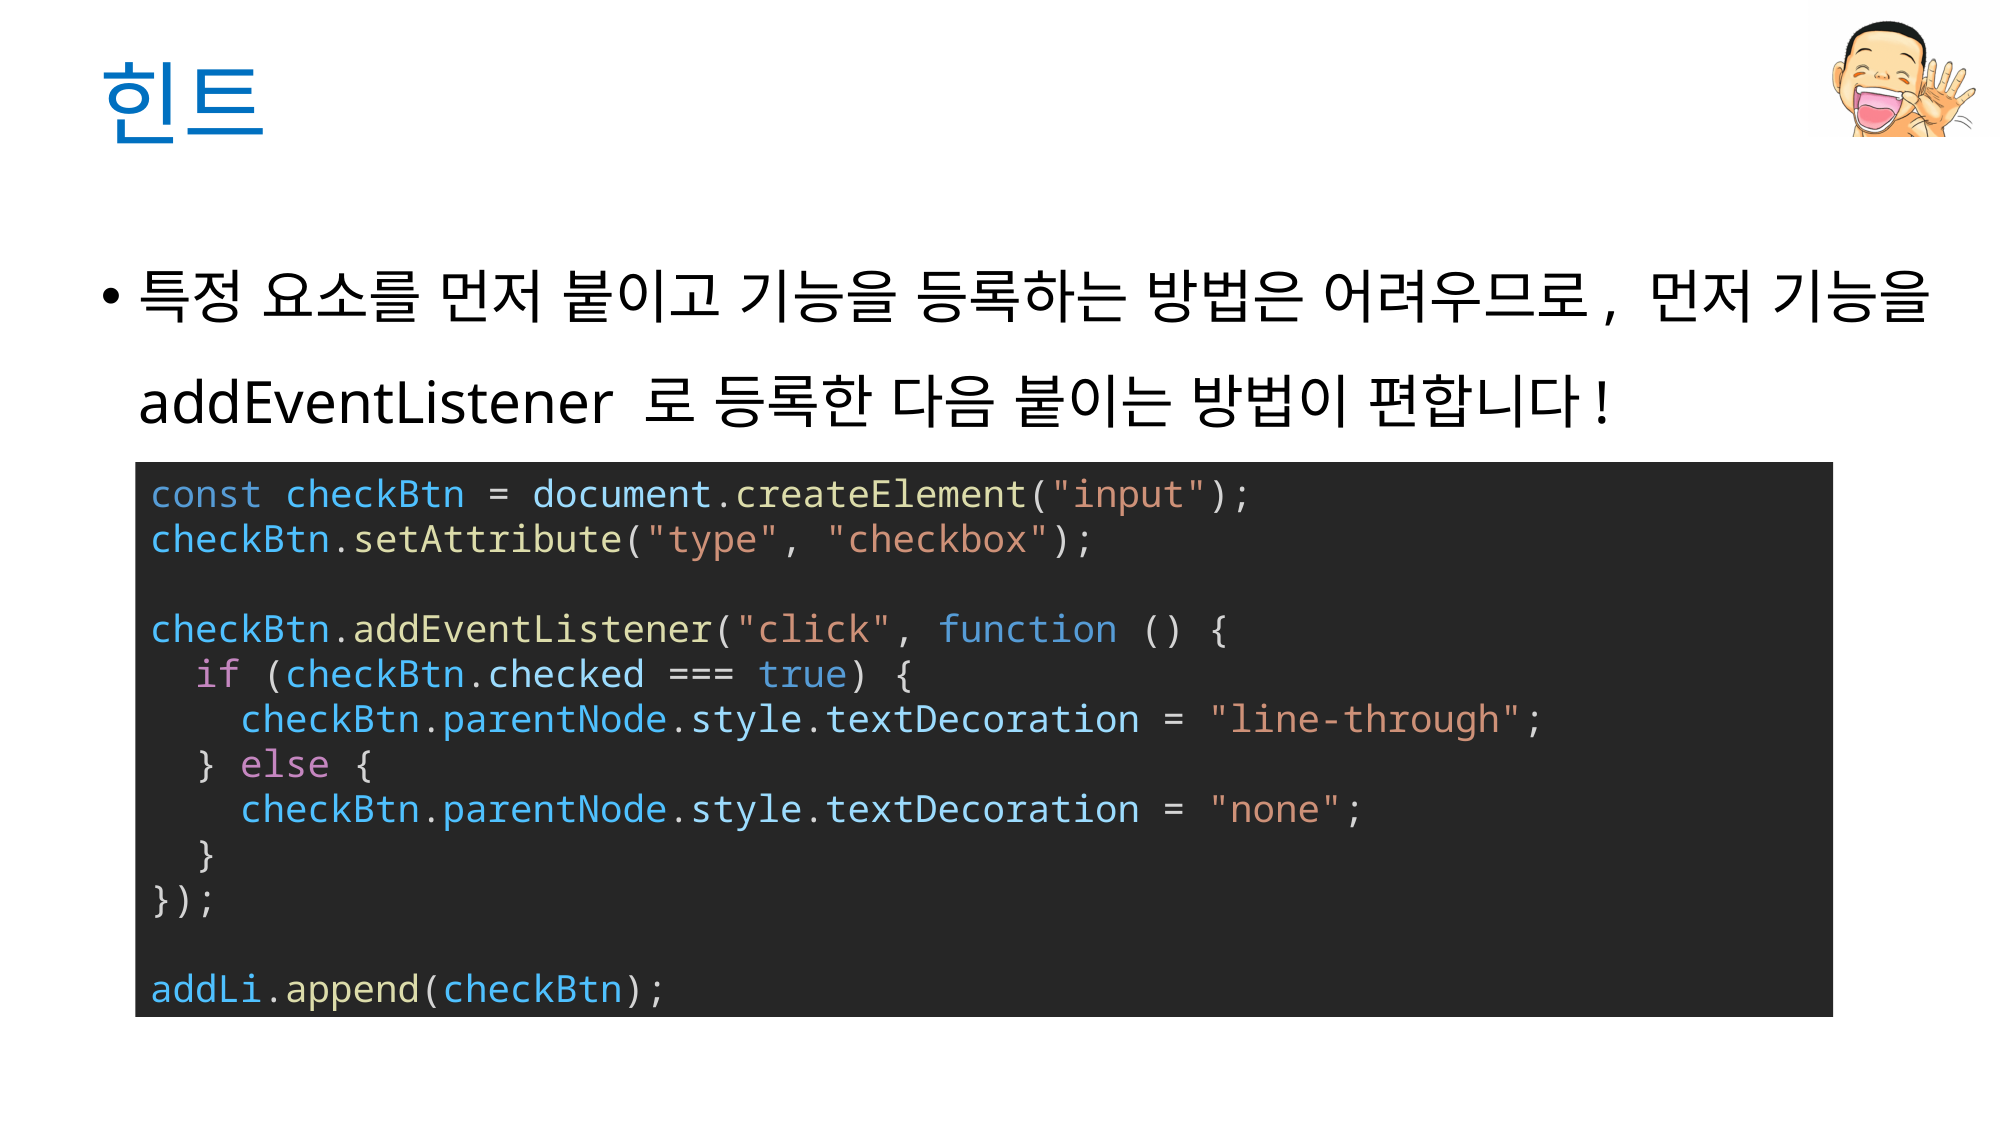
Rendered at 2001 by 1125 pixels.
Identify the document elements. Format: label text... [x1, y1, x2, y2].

text_box const checkBtn = document.createElement("input"); checkBtn.setAttribute("type", "checkbox"); checkBtn.addEventListener("click", function () { if (checkBtn.checked === true) { checkBtn.parentNode.style.textDecoration = "line-through"; } else { checkBtn.parentNode.style.textDecoration = "none"; } }); addLi.append(checkBtn); [135, 462, 1834, 1017]
picture [1931, 0, 2000, 137]
text_box 특정 요소를 먼저 붙이고 기능을 등록하는 방법은 어려우므로, 먼저 기능을 addEventListener 로 등록한 다음 붙이는 방법이 편합니다! [85, 217, 1955, 1077]
title 힌트 [83, 0, 1931, 218]
